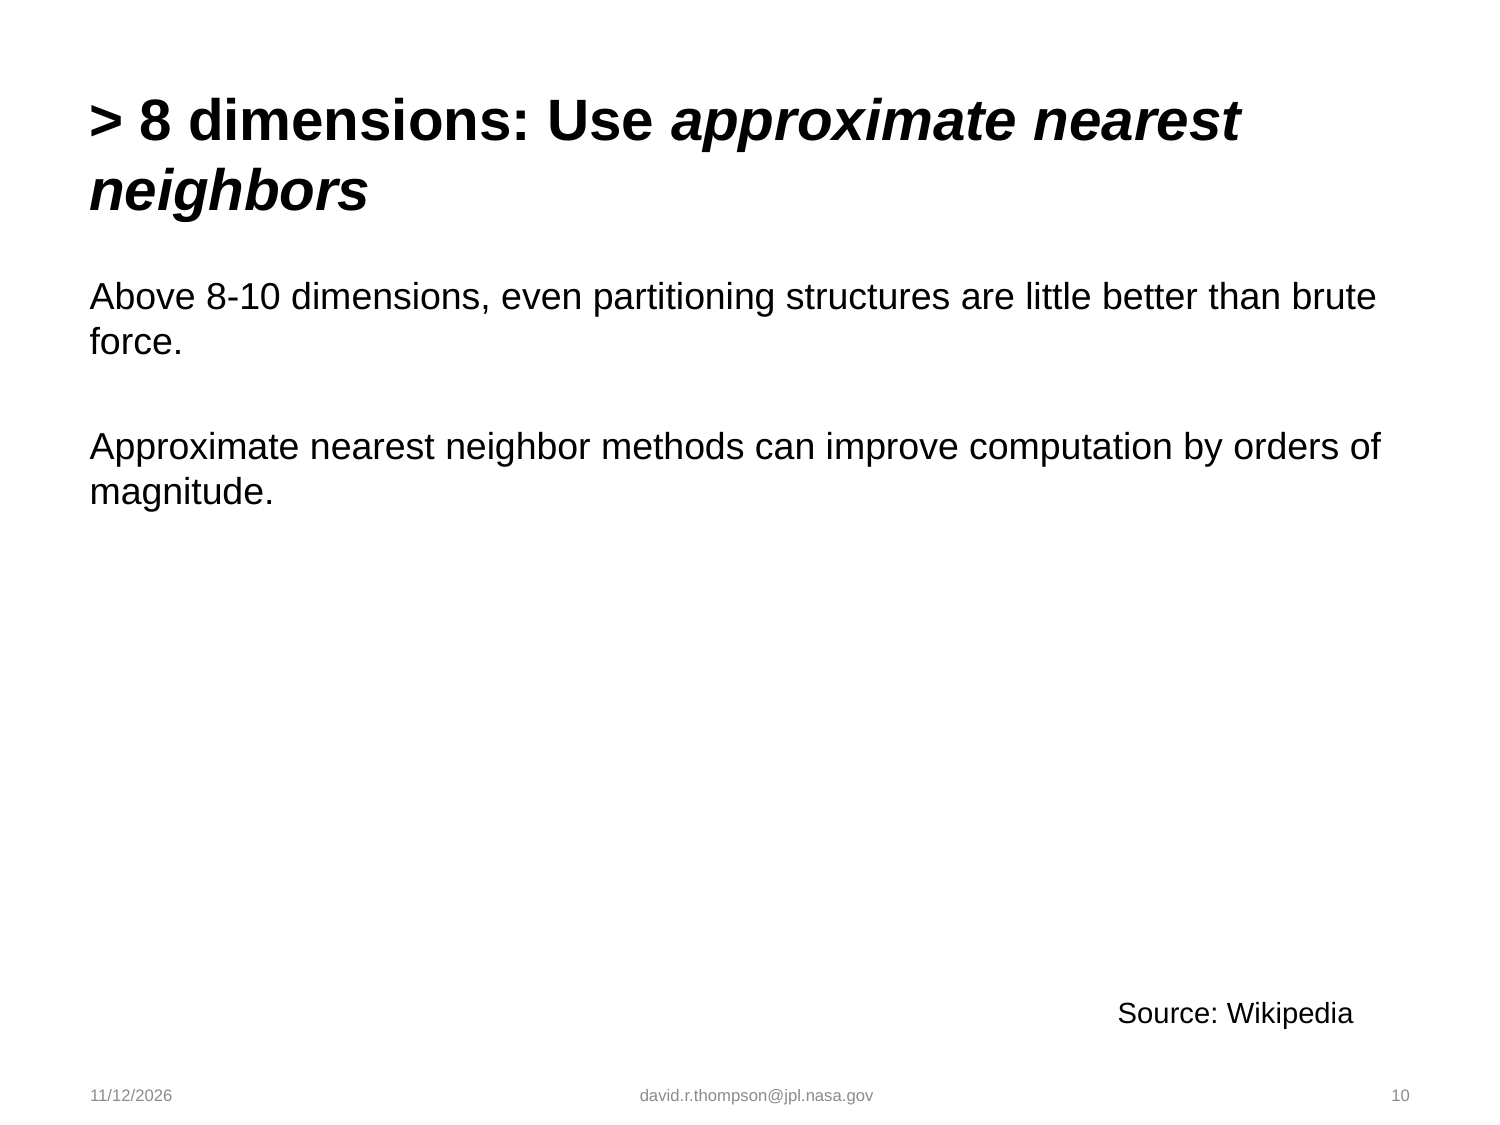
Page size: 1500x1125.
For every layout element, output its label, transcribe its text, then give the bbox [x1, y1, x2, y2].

footer david.r.thompson@jpl.nasa.gov [309, 1065, 1205, 1125]
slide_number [75, 1065, 297, 1125]
title > 8 dimensions: Use approximate nearest neighbors [74, 74, 1425, 146]
text_box Source: Wikipedia [1102, 987, 1369, 1038]
slide_number 10 [1217, 1065, 1425, 1125]
list Above 8-10 dimensions, even partitioning structures are little better than brute force. Approximate nearest neighbor methods can improve computation by orders of magnitude. [74, 264, 1425, 319]
